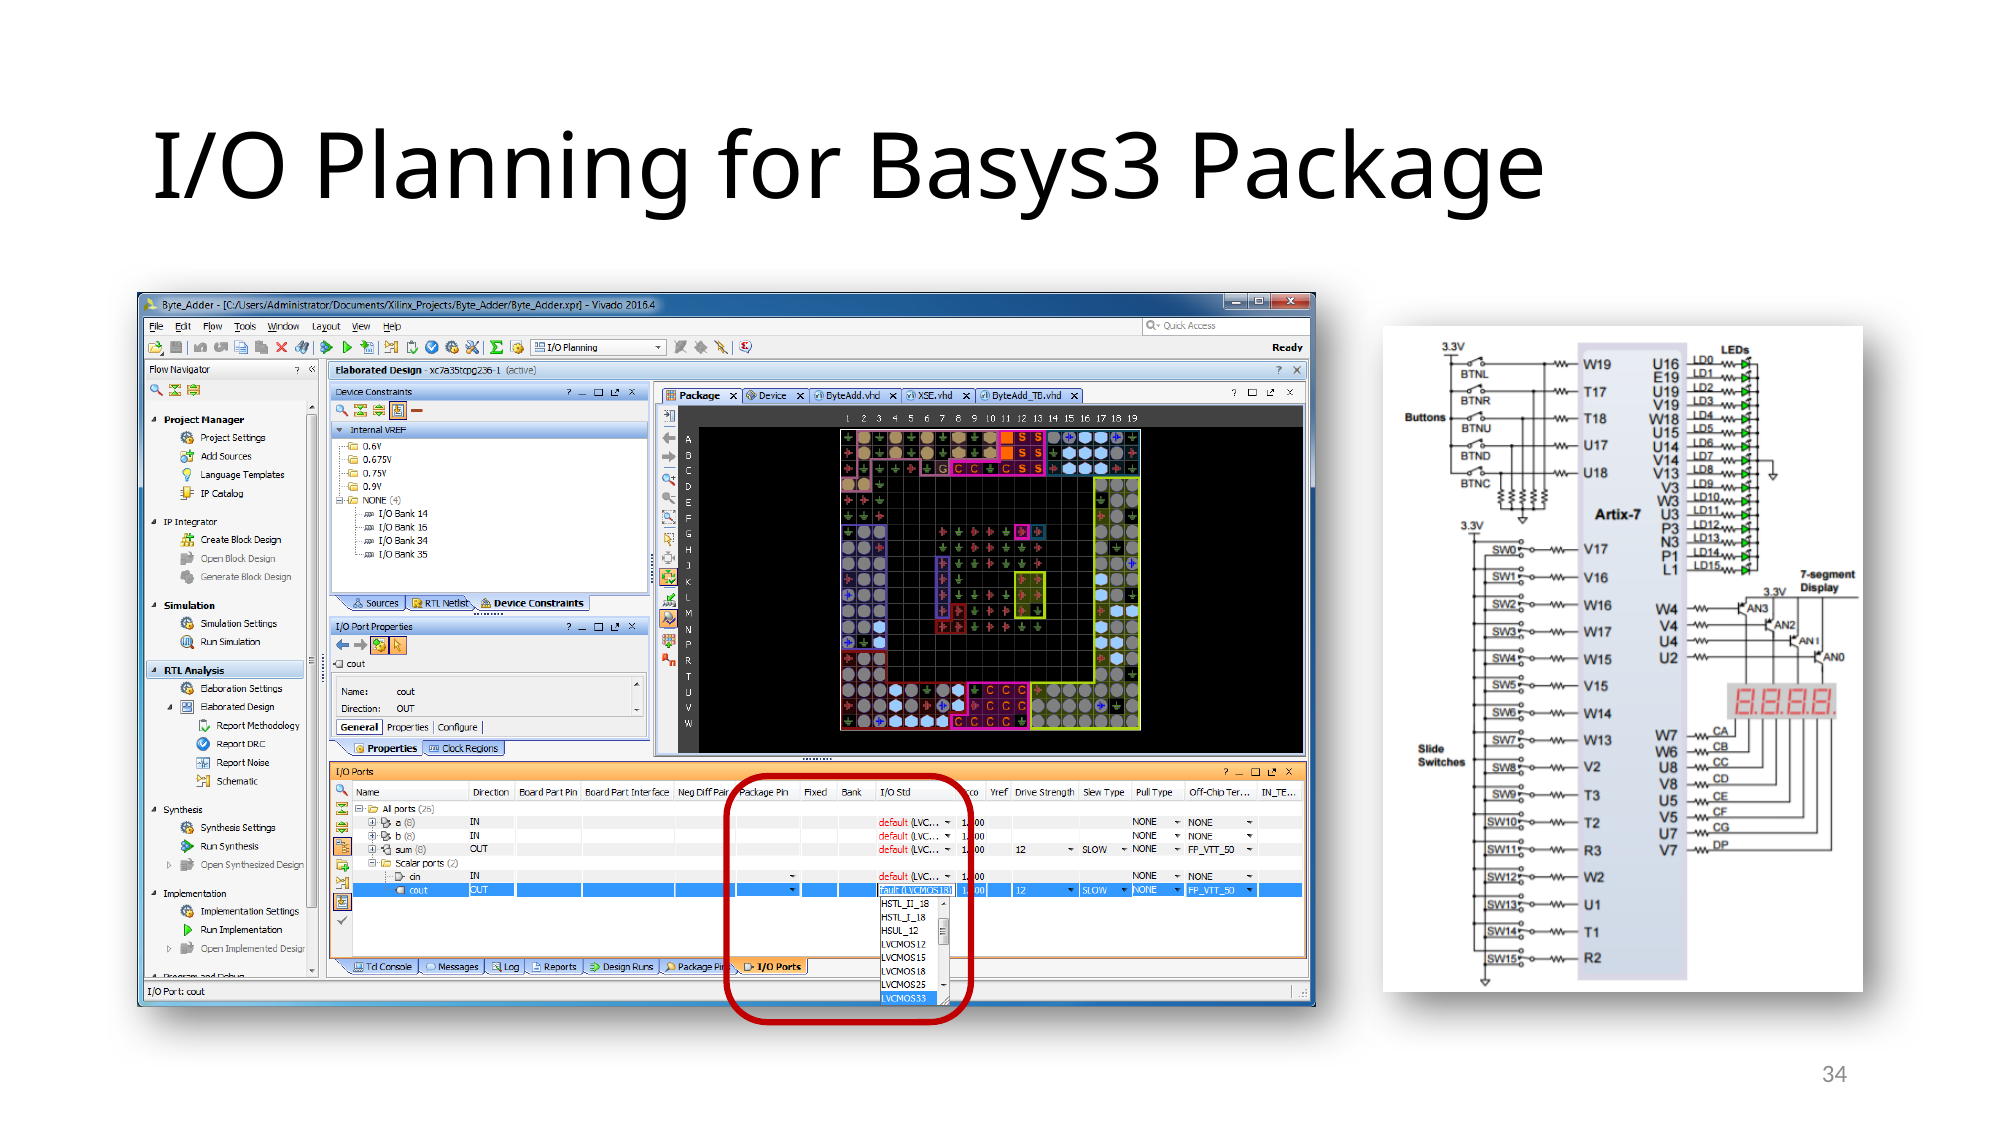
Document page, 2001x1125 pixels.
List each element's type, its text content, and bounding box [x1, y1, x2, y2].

title I/O Planning for Basys3 Package [137, 59, 1863, 278]
picture [1383, 326, 1863, 992]
text_box [734, 1007, 964, 1024]
slide_number 34 [1412, 1042, 1863, 1103]
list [137, 292, 1316, 1007]
